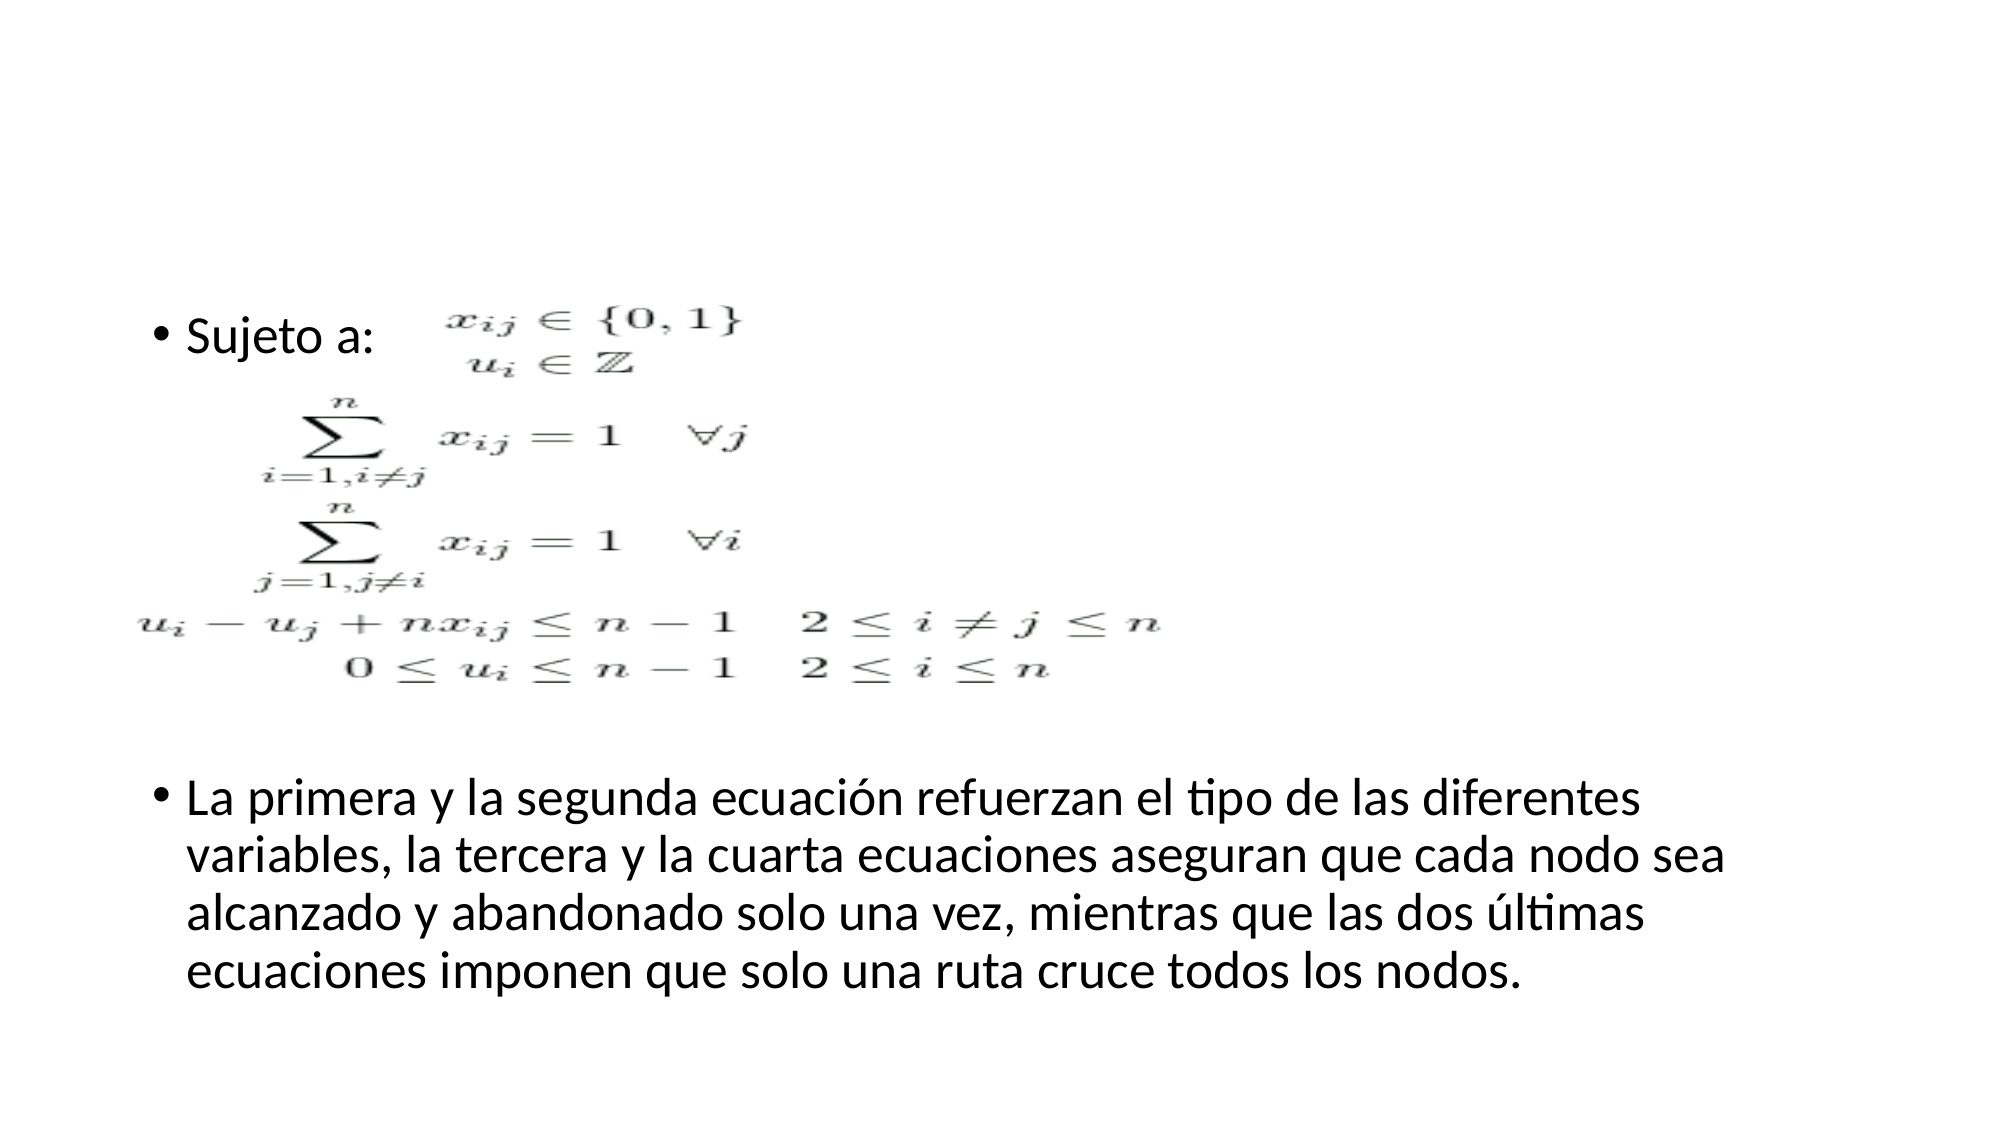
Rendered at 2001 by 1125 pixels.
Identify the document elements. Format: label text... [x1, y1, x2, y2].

list Sujeto a: La primera y la segunda ecuación refuerzan el tipo de las diferentes variables, la tercera y la cuarta ecuaciones aseguran que cada nodo sea alcanzado y abandonado solo una vez, mientras que las dos últimas ecuaciones imponen que solo una ruta cruce todos los nodos. [137, 299, 1863, 1014]
picture [137, 305, 1165, 683]
